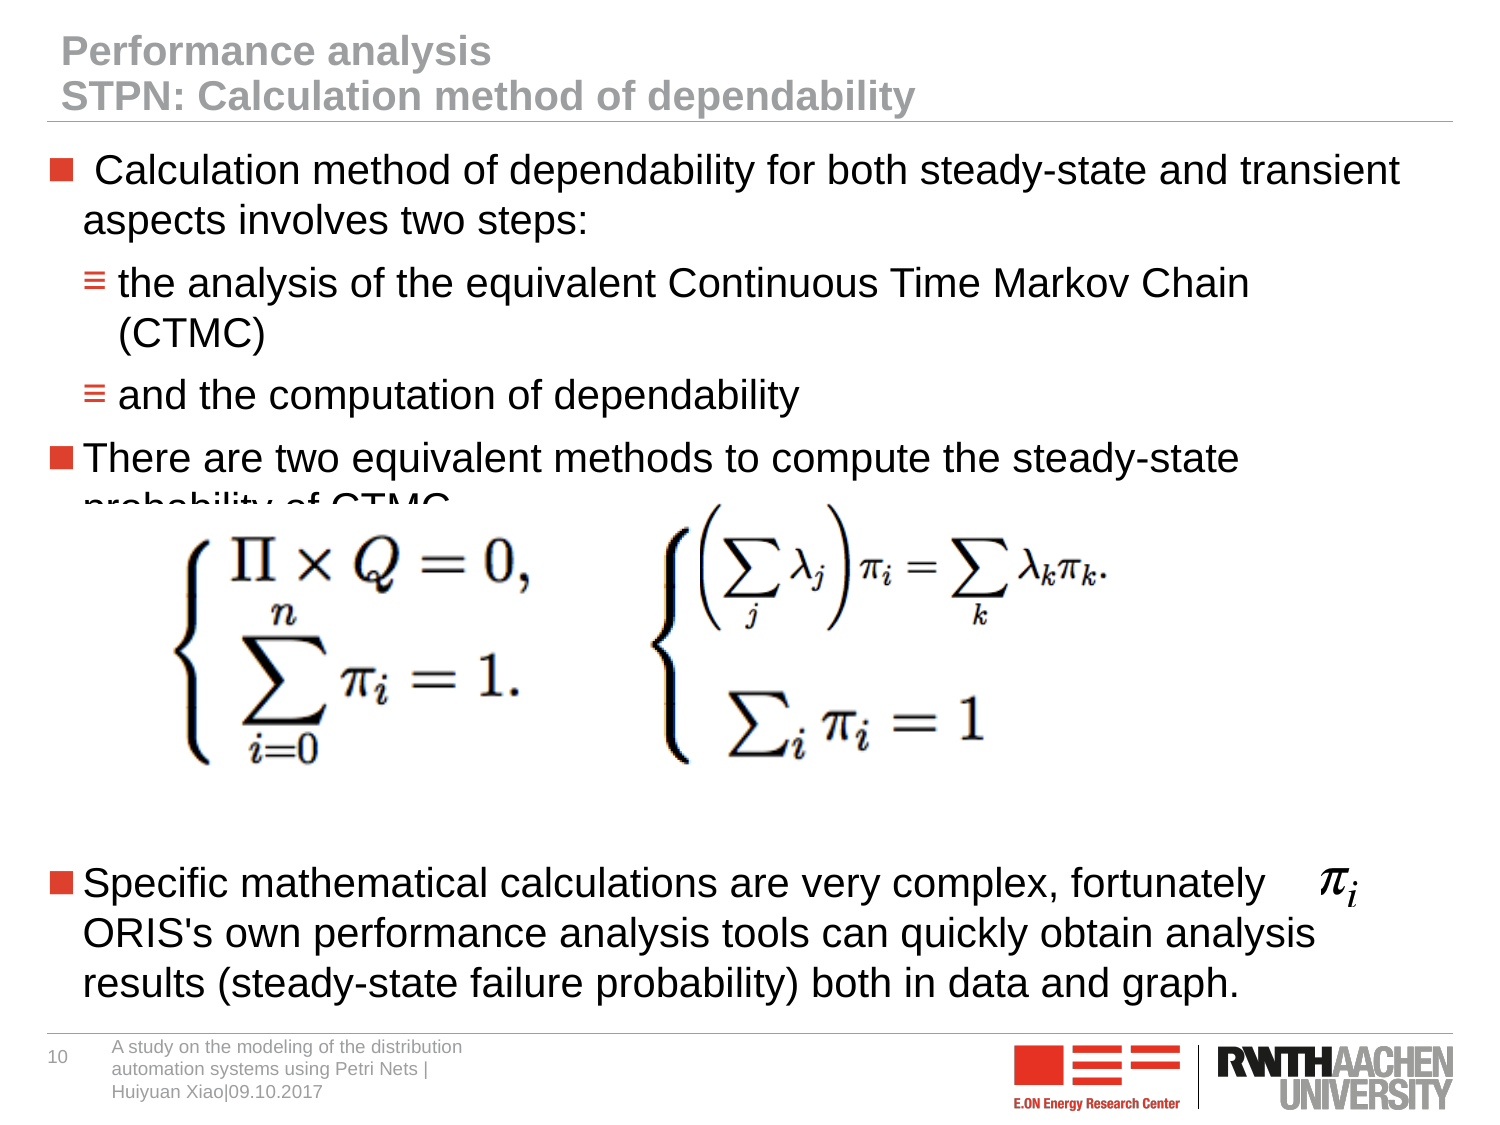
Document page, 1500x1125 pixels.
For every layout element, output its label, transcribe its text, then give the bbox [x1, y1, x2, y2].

picture [1013, 1045, 1180, 1112]
picture [55, 493, 1129, 797]
picture [1218, 1046, 1453, 1111]
picture [717, 687, 988, 768]
title Performance analysis STPN: Calculation method of dependability [60, 30, 1440, 120]
picture [1321, 858, 1369, 908]
list Calculation method of dependability for both steady-state and transient aspects involves two steps: the analysis of the equivalent Continuous Time Markov Chain (CTMC) and the computation of dependability There are two equivalent methods to compute the steady-state probability of CTMC. Specific mathematical calculations are very complex, fortunately ORIS's own performance analysis tools can quickly obtain analysis results (steady-state failure probability) both in data and graph. [47, 142, 1407, 1020]
